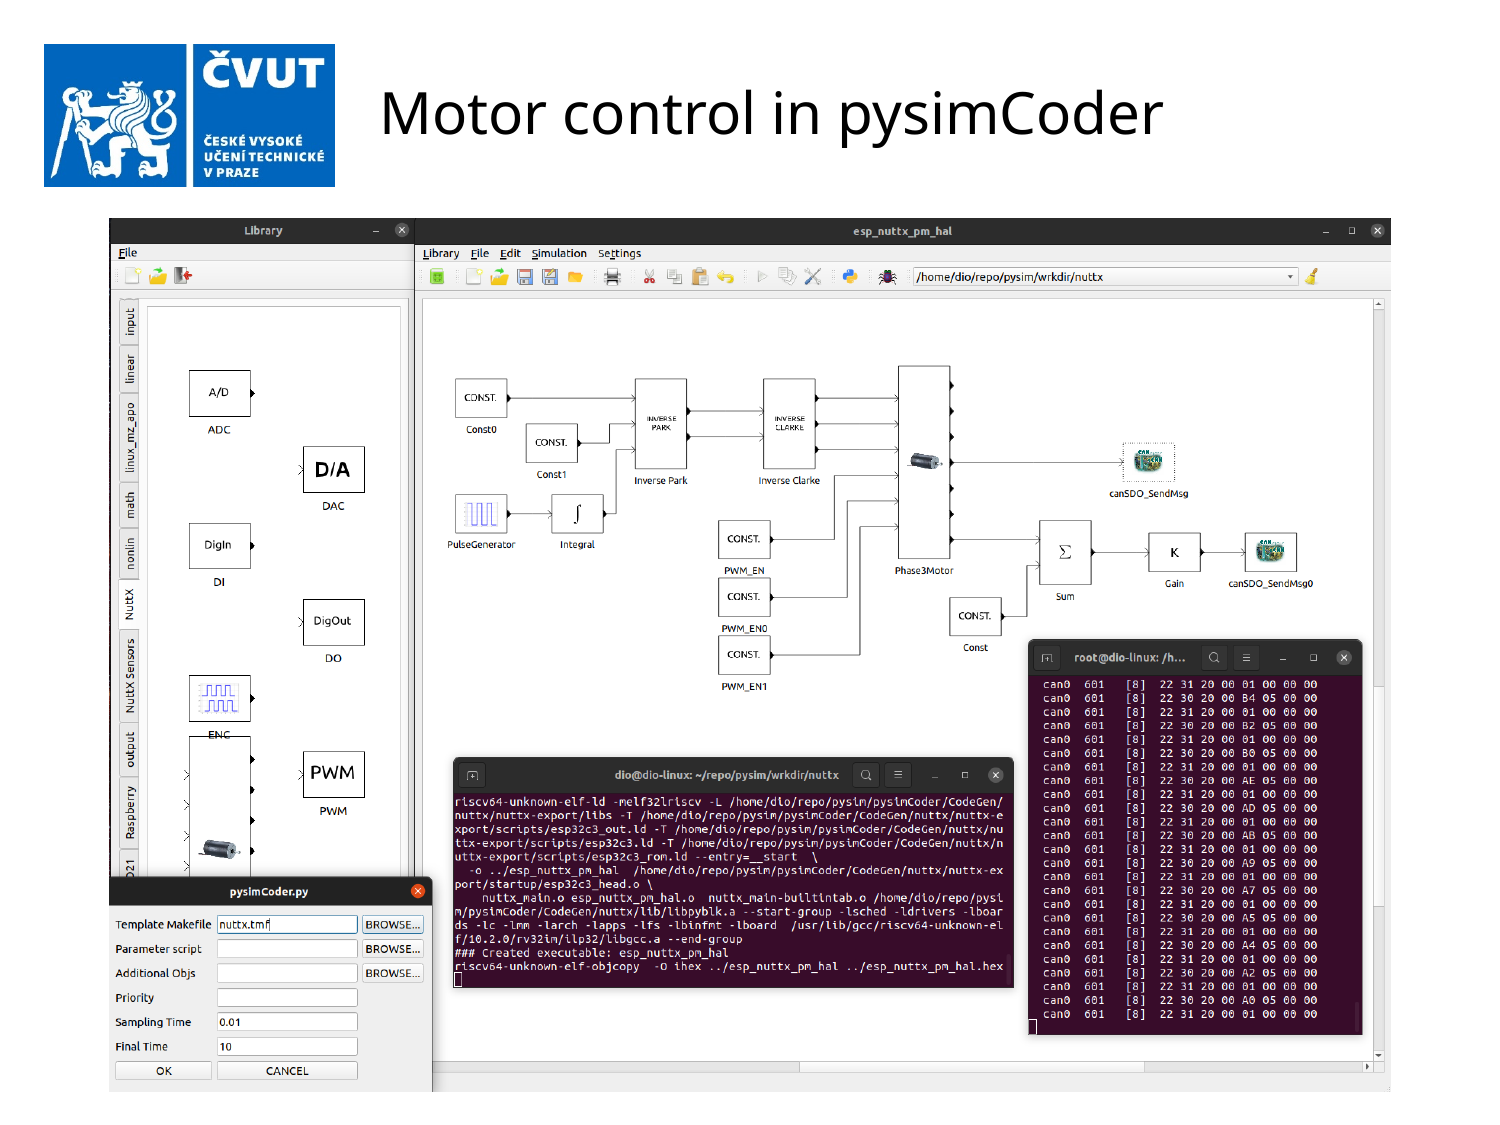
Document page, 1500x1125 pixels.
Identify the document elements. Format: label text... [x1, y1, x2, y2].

text_box Motor control in pysimCoder [364, 76, 1500, 255]
picture [44, 44, 335, 187]
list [109, 218, 1391, 1092]
